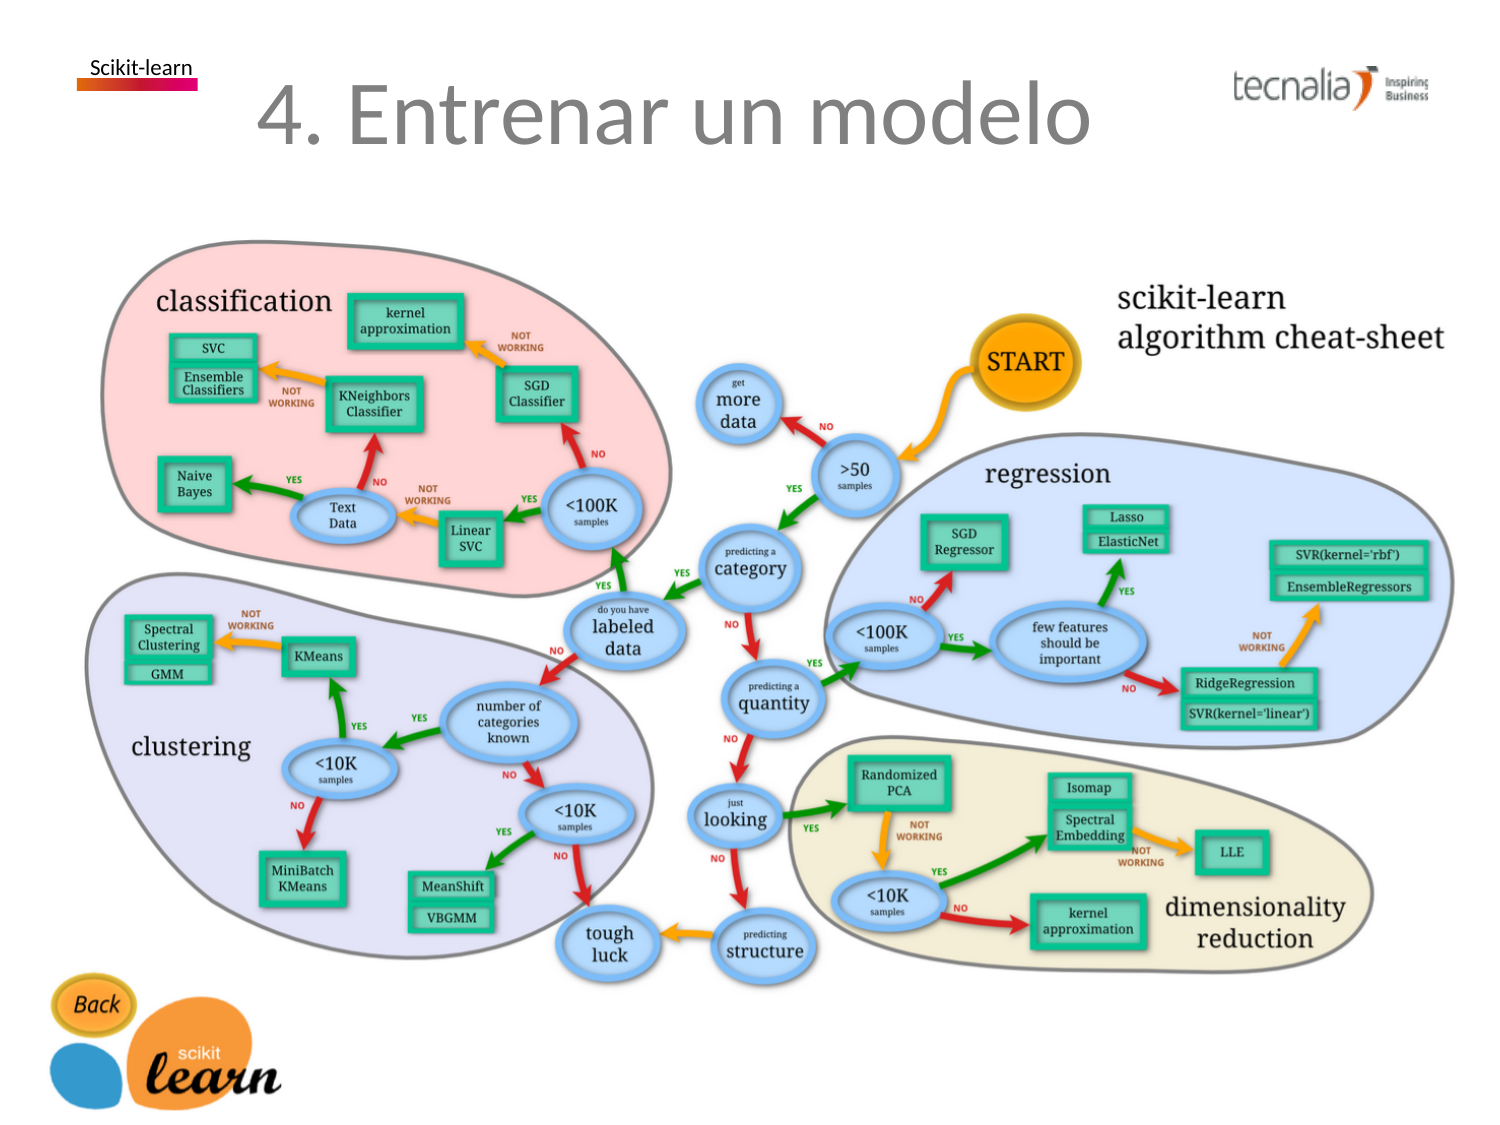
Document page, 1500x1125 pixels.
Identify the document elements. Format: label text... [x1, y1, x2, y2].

picture [17, 238, 1472, 1114]
title 4. Entrenar un modelo [0, 45, 1350, 233]
text_box Scikit-learn [74, 45, 479, 90]
